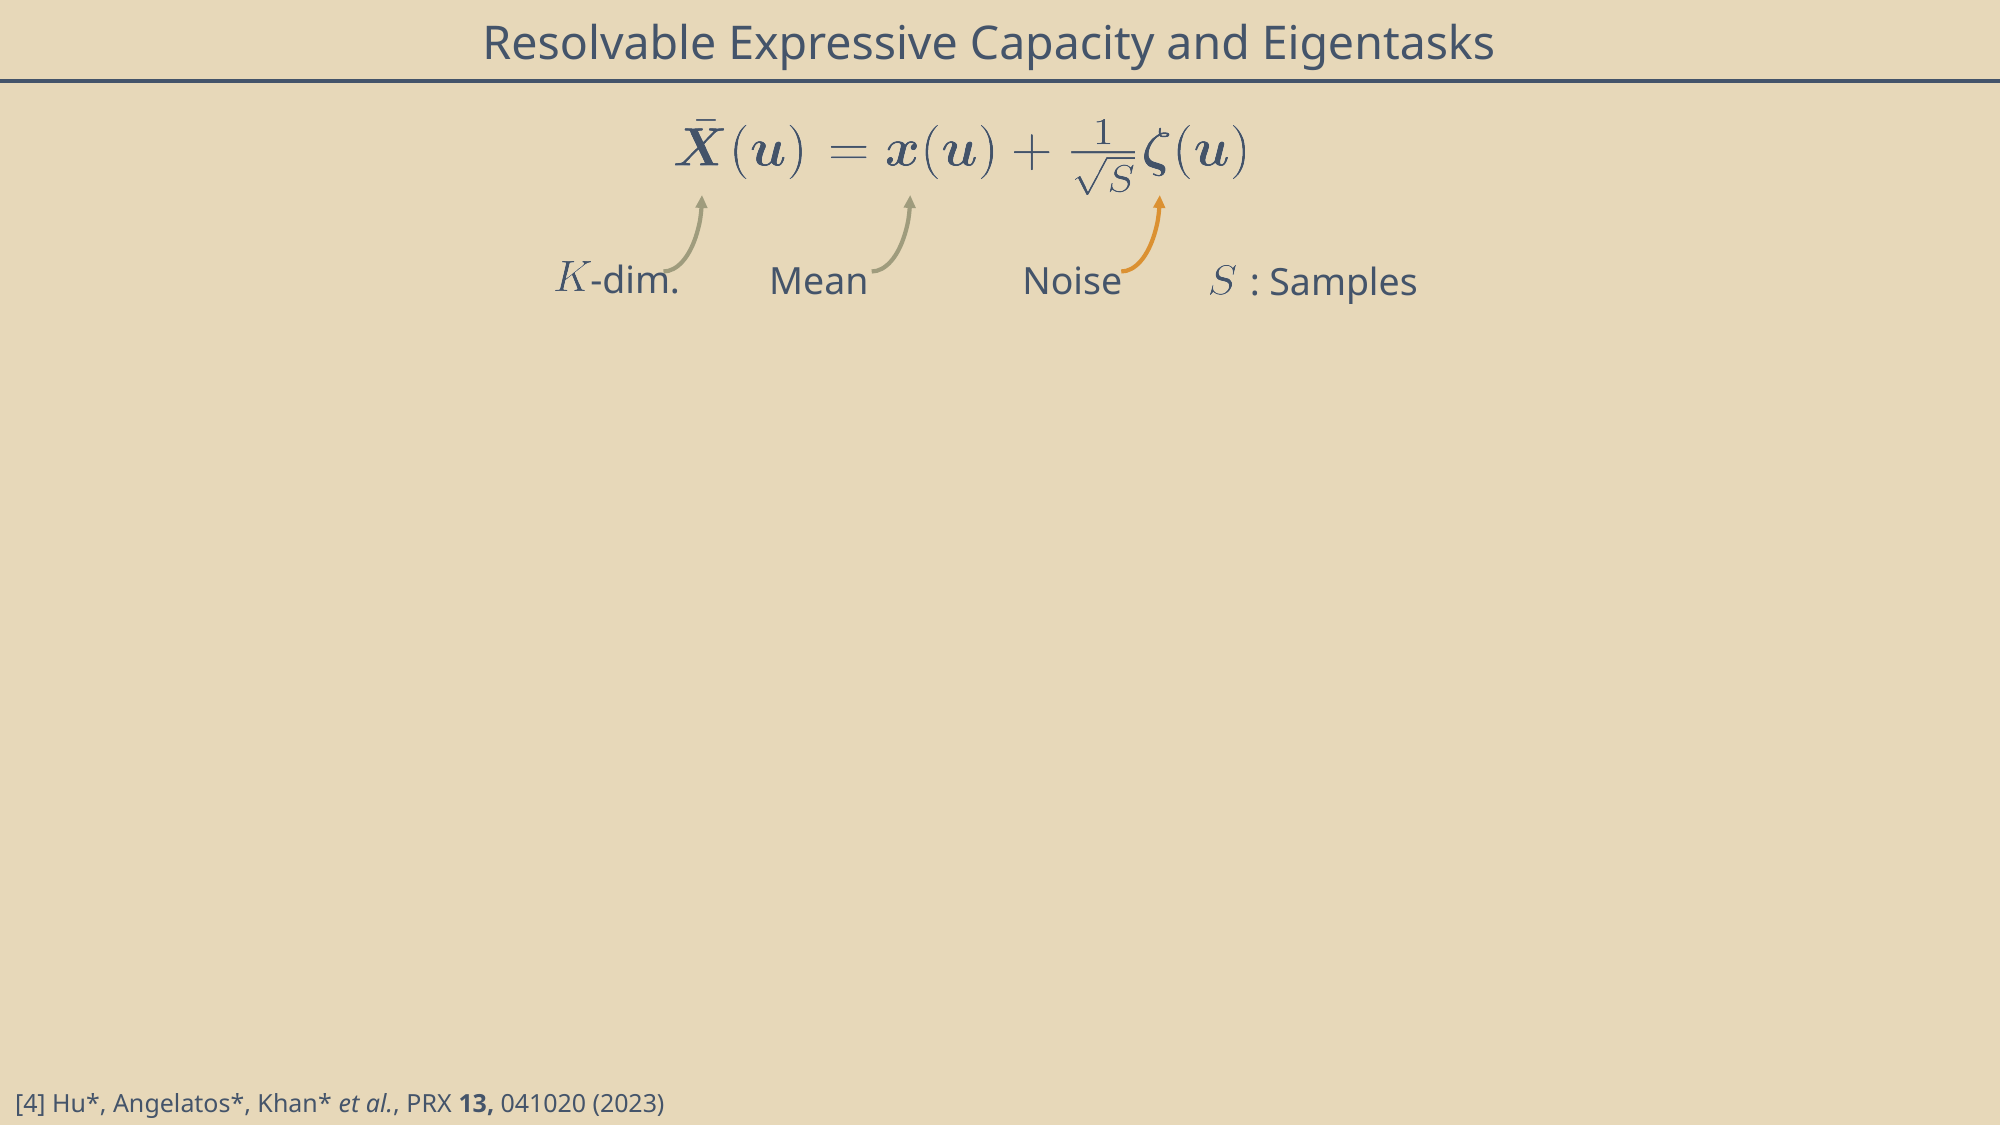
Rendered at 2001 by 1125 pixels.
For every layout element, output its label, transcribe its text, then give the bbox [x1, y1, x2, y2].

text_box [1121, 195, 1166, 273]
picture [675, 119, 802, 179]
text_box : Samples [1235, 250, 1890, 311]
picture [555, 261, 591, 291]
picture [830, 119, 1245, 195]
text_box [871, 195, 916, 273]
text_box -dim. [575, 248, 706, 308]
text_box [4] Hu*, Angelatos*, Khan* et al., PRX 13, 041020 (2023) [0, 1054, 1583, 1125]
text_box Mean [754, 249, 1006, 310]
text_box [663, 195, 708, 248]
text_box Noise [1007, 249, 1663, 310]
text_box Resolvable Expressive Capacity and Eigentasks [467, 6, 1533, 77]
picture [1210, 265, 1236, 296]
